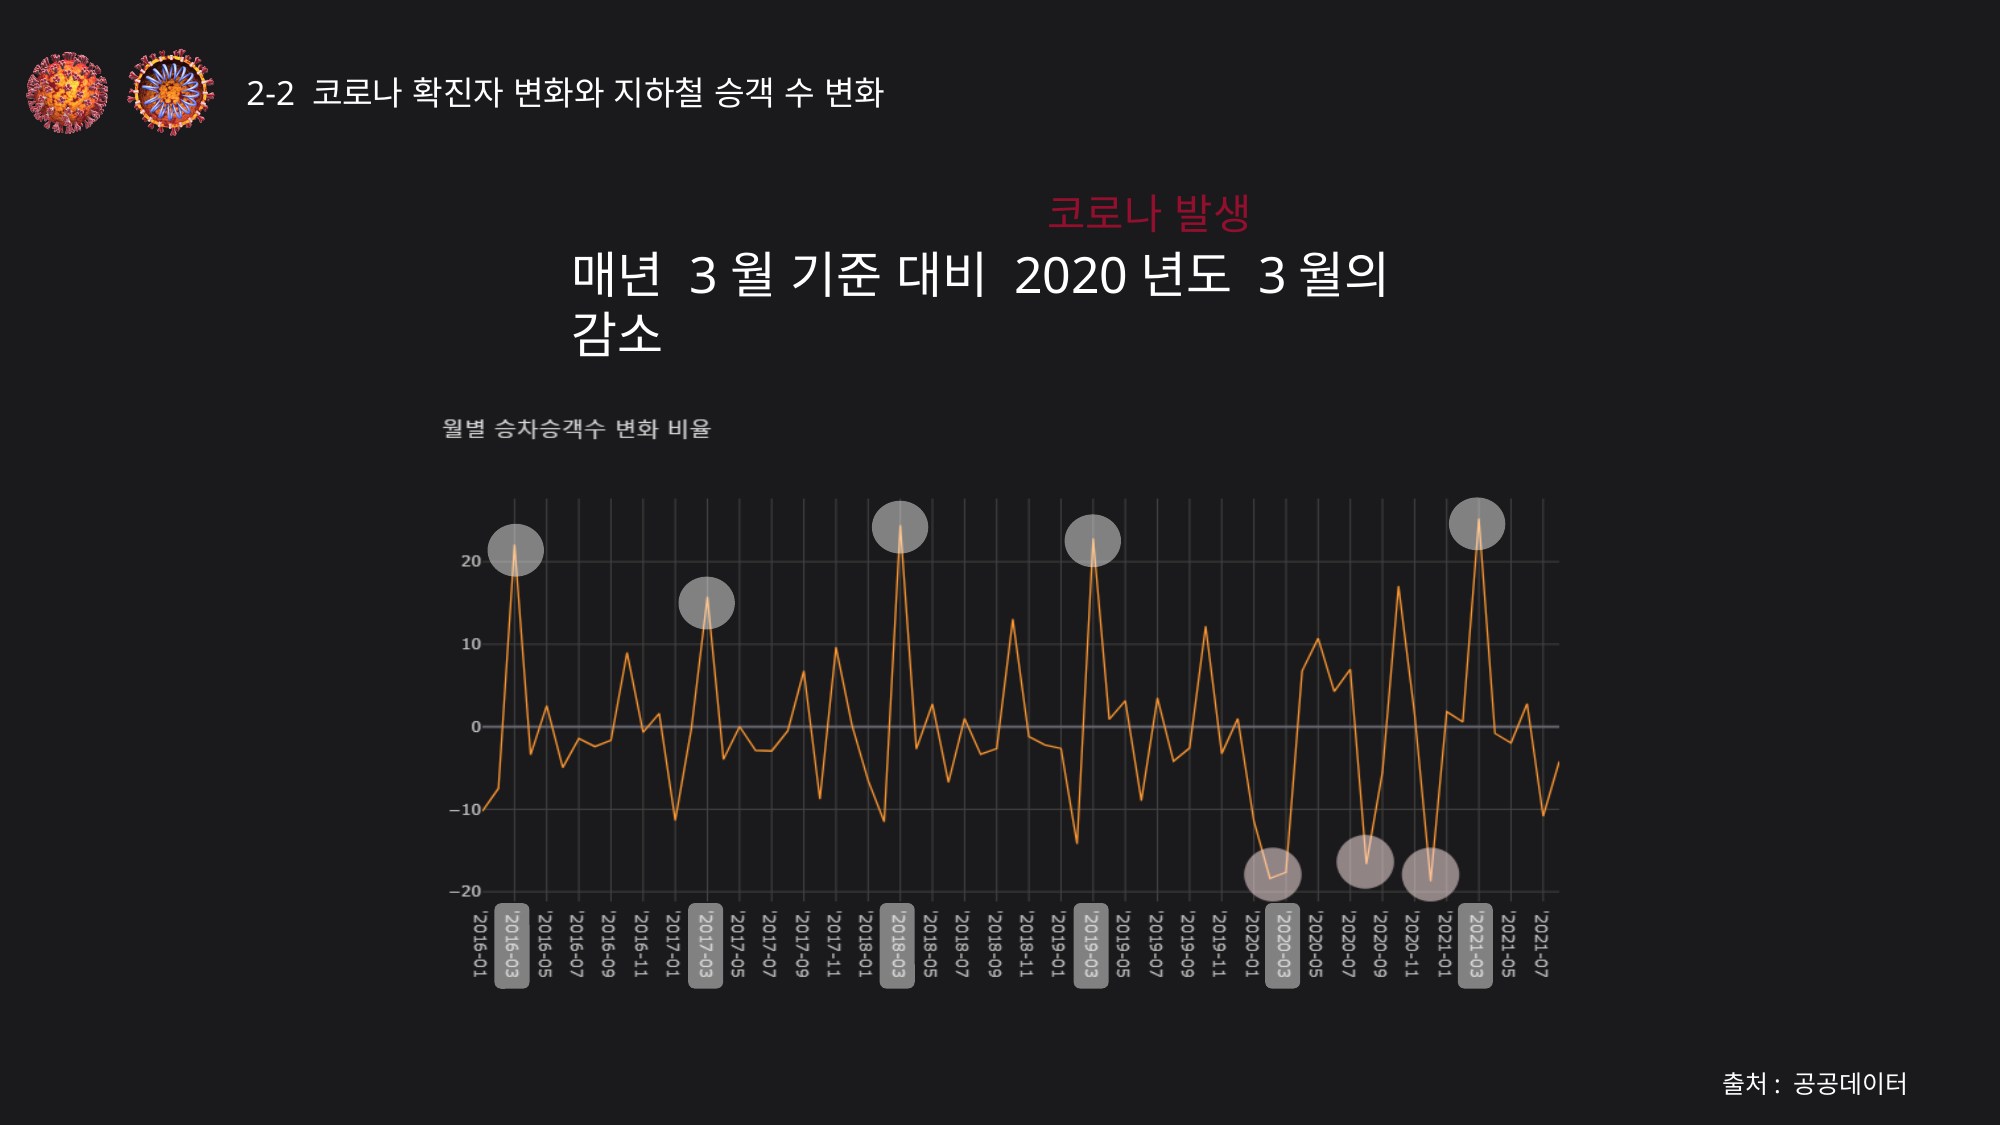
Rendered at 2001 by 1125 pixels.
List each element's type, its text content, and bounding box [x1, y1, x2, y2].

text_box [556, 180, 1443, 313]
text_box 출처: 공공데이터 [1707, 1061, 1934, 1106]
picture [19, 40, 222, 145]
text_box 2-2 코로나 확진자 변화와 지하철 승객 수 변화 [231, 64, 901, 120]
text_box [409, 397, 1591, 996]
